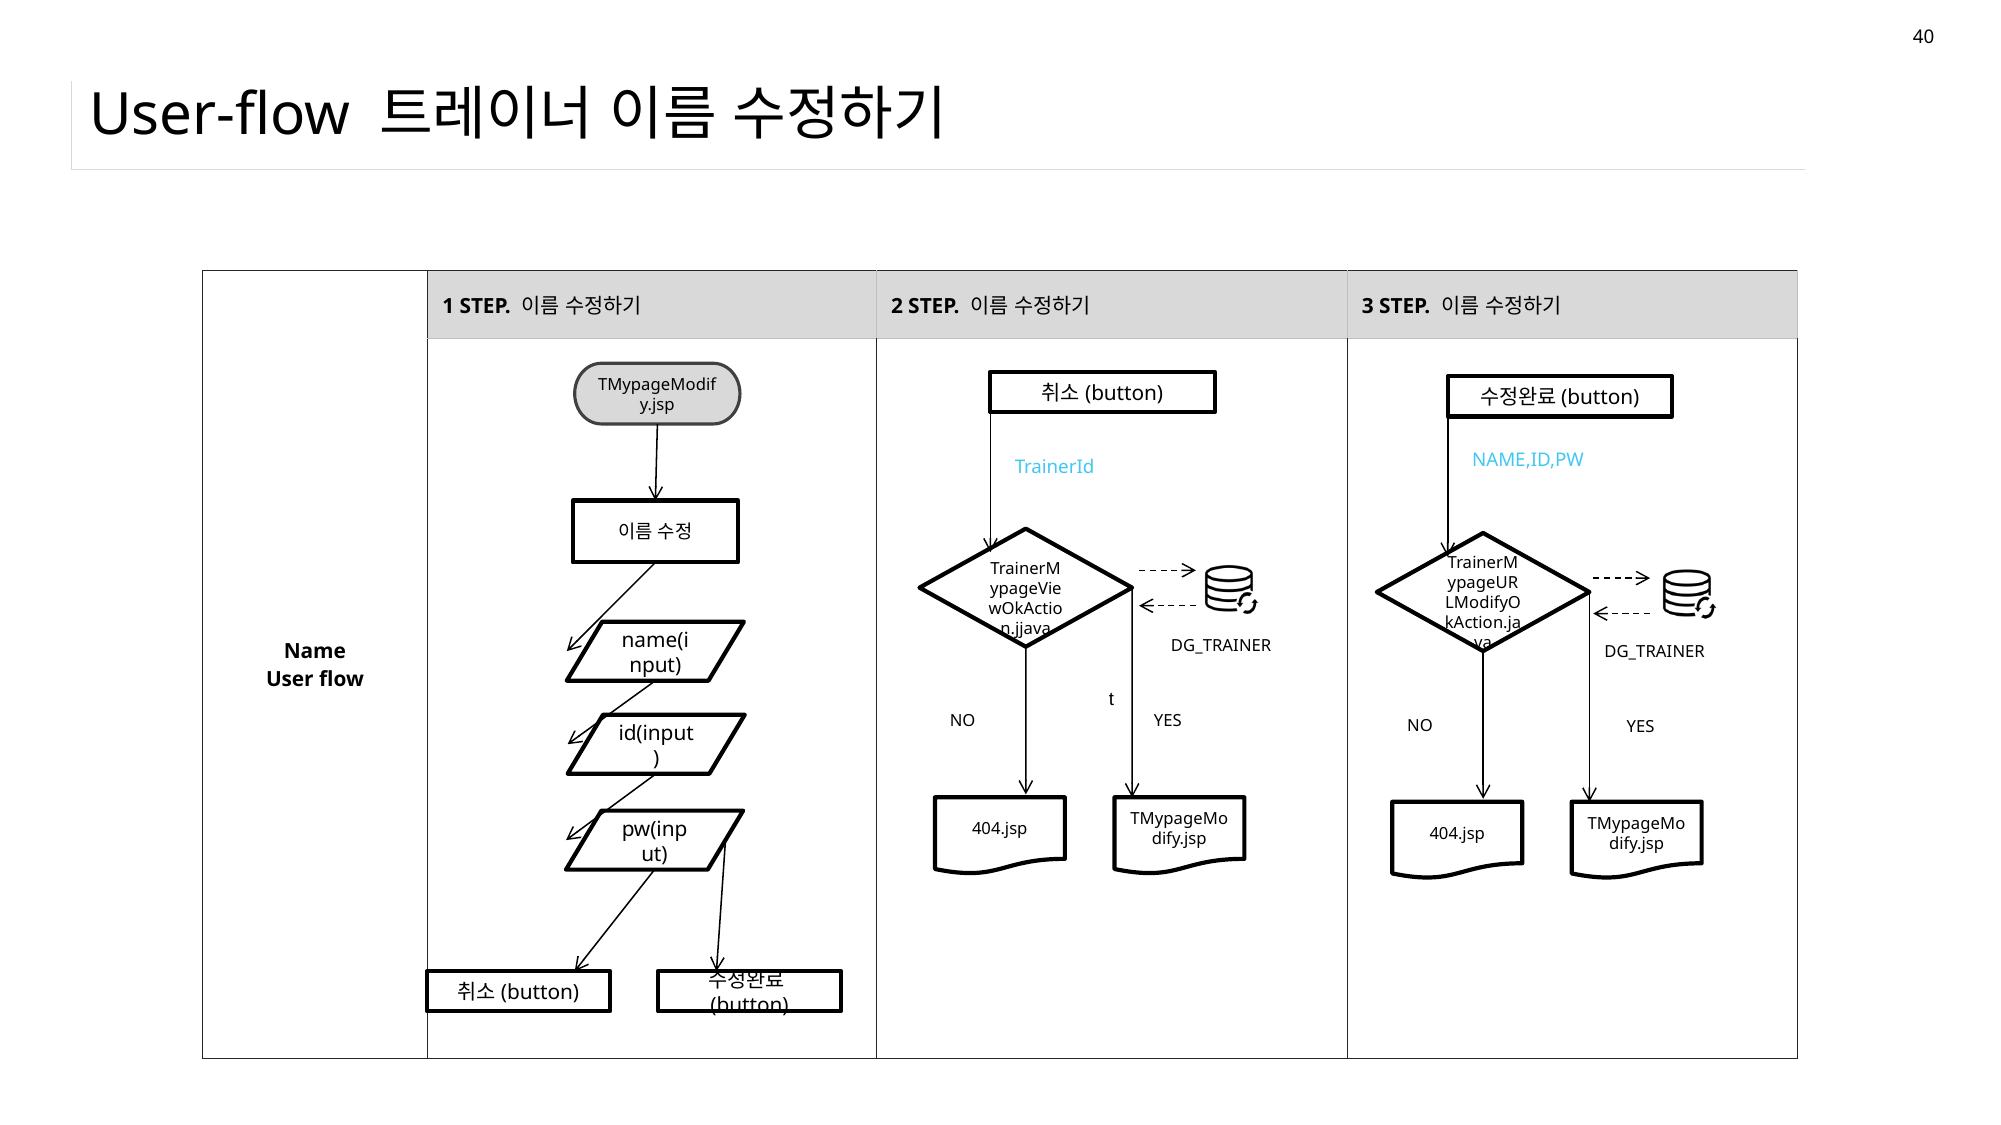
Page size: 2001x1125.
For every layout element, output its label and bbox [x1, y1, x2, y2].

text_box [1374, 531, 1592, 653]
text_box [910, 446, 1180, 485]
table_header [203, 271, 427, 1058]
text_box [1156, 627, 1336, 663]
text_box [1569, 799, 1704, 880]
text_box [564, 808, 745, 872]
text_box [571, 498, 740, 564]
text_box [917, 526, 1135, 649]
text_box [1390, 799, 1525, 880]
text_box [564, 619, 746, 683]
table_header [1348, 271, 1797, 338]
text_box [565, 712, 747, 776]
picture [1192, 544, 1265, 634]
text_box [595, 808, 606, 817]
table_cell [575, 729, 591, 742]
picture [1649, 548, 1723, 639]
text_box [617, 460, 695, 464]
text_box [932, 795, 1067, 876]
table_header [877, 271, 1347, 338]
text_box [425, 969, 612, 1013]
text_box [935, 702, 1115, 738]
table_cell [877, 339, 1347, 1058]
table_header [428, 271, 876, 338]
text_box [1367, 440, 1637, 478]
text_box [1392, 707, 1572, 742]
text_box [656, 969, 843, 1013]
text_box [1112, 795, 1247, 876]
text_box [572, 361, 743, 427]
text_box [513, 900, 645, 911]
table_cell [1348, 339, 1797, 1058]
text_box [1589, 633, 1769, 669]
text_box [596, 712, 609, 722]
text_box [1611, 708, 1792, 744]
text_box [1446, 374, 1674, 419]
text_box [988, 370, 1217, 414]
text_box [1898, 17, 2000, 58]
title [74, 61, 1949, 162]
table_cell [573, 825, 589, 837]
text_box [655, 900, 787, 911]
table_cell [428, 339, 876, 1058]
text_box [1139, 702, 1319, 738]
